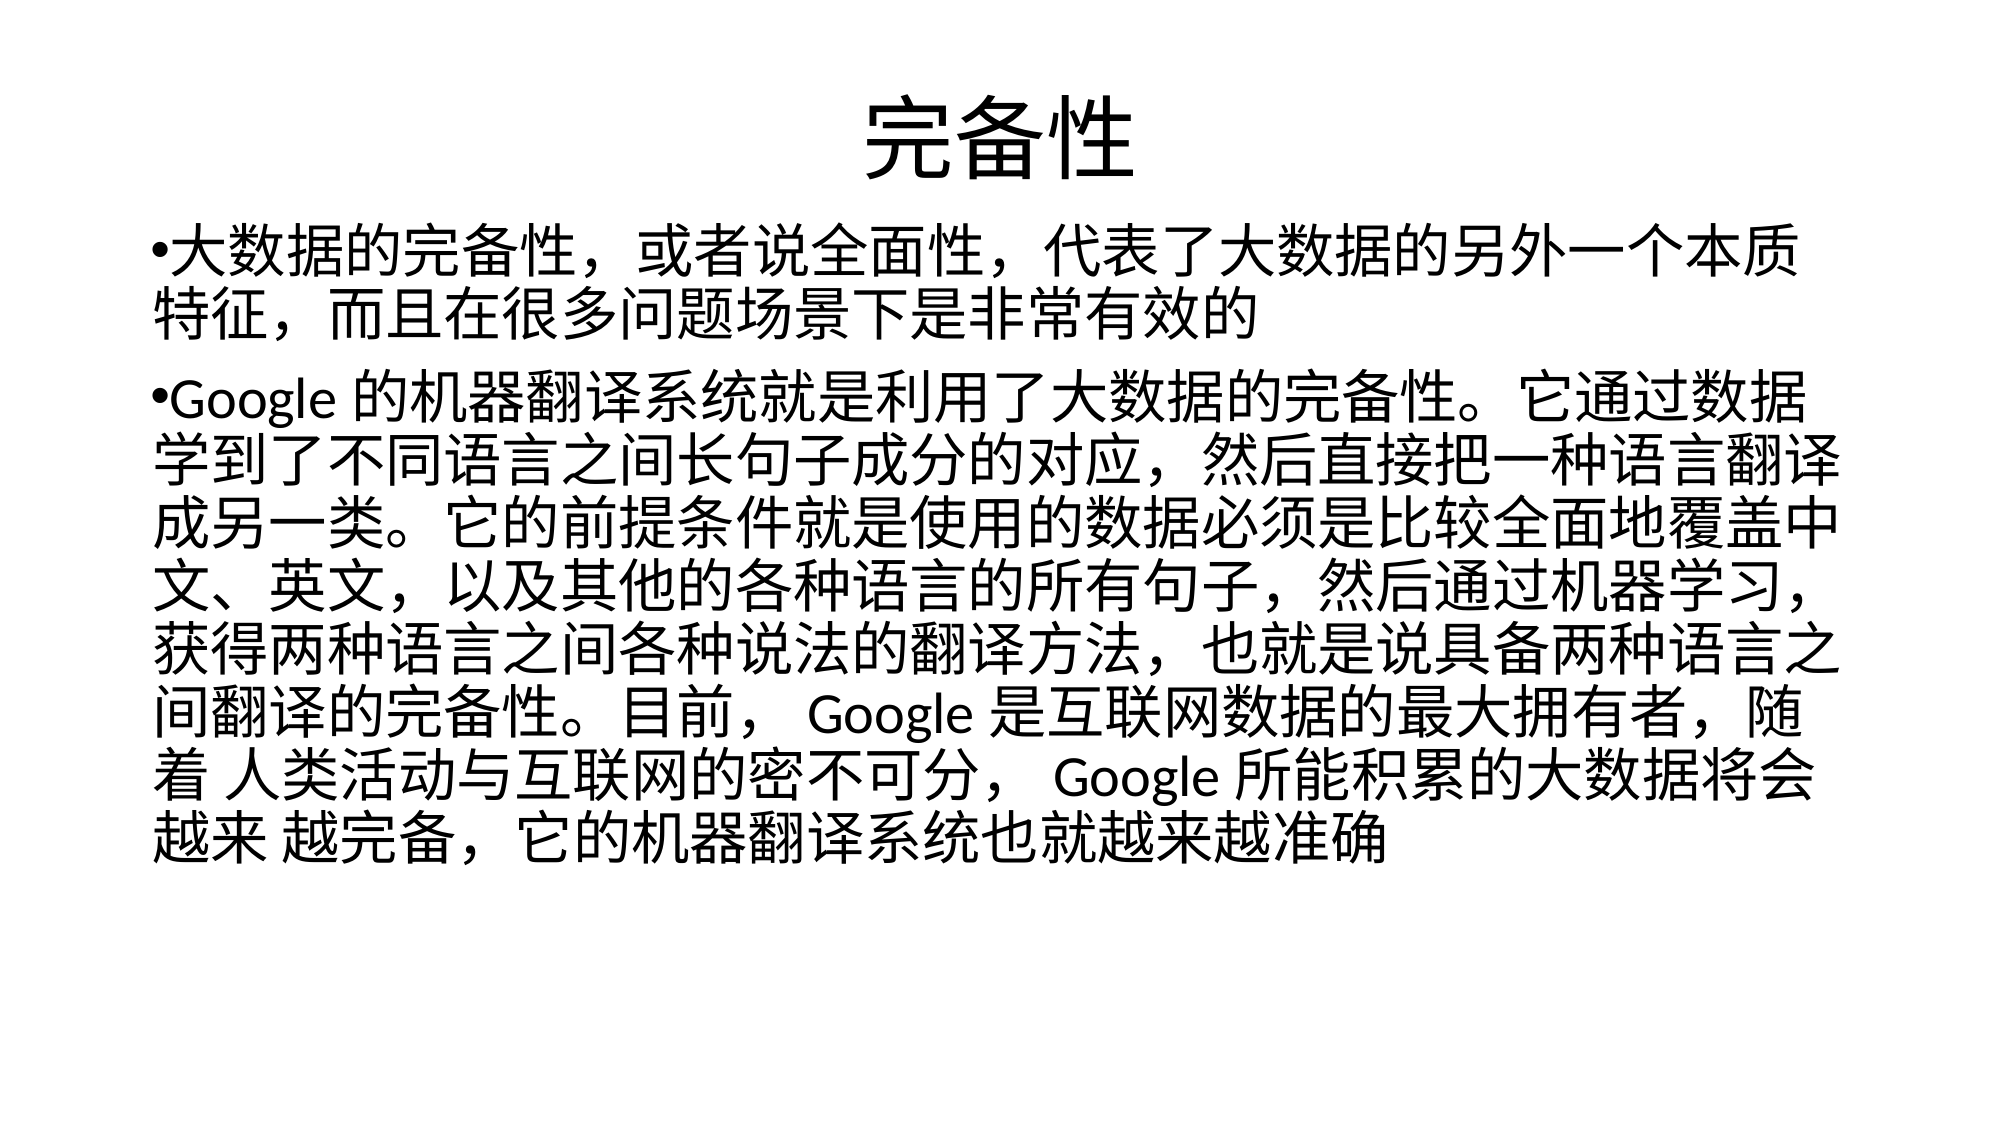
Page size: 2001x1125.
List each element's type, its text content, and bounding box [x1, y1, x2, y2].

title 完备性 [860, 78, 1140, 211]
text_box 大数据的完备性，或者说全面性，代表了大数据的另外一个本质 特征，而且在很多问题场景下是非常有效的 Google的机器翻译系统就是利用了大数据的完备性。它通过数据 学到了不同语言之间长句子成分的对应，然后直接把一种语言翻译 成另一类。它的前提条件就是使用的数据必须是比较全面地覆盖中 文、英文，以及其他的各种语言的所有句子，然后通过机器学习， 获得两种语言之间各种说法的翻译方法，也就是说具备两种语言之 间翻译的完备性。目前，Google是互联网数据的最大拥有者，随着 人类活动与互联网的密不可分，Google所能积累的大数据将会越来 越完备，它的机器翻译系统也就越来越准确 [150, 211, 1847, 871]
